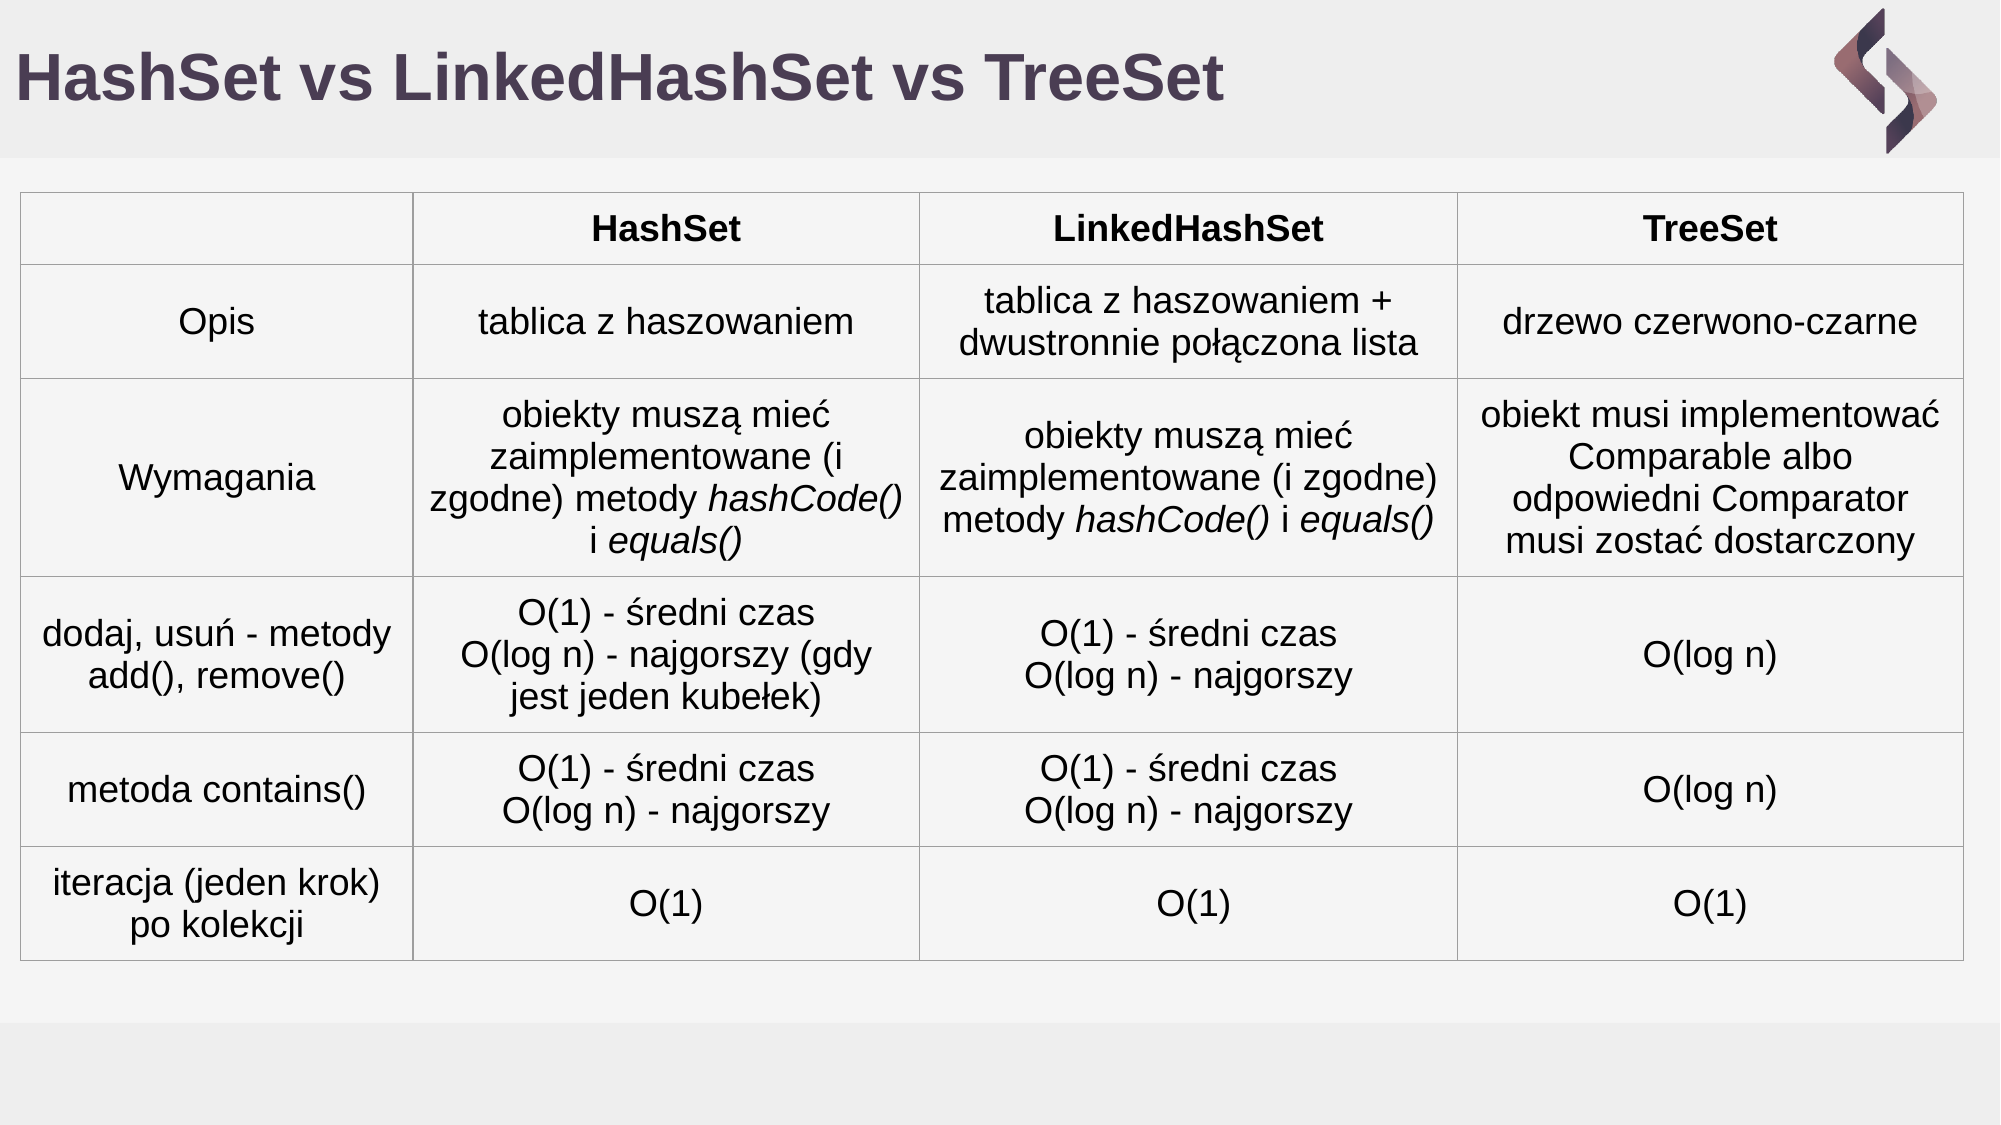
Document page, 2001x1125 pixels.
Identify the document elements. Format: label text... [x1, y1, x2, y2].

table_cell O(1) - średni czas O(log n) - najgorszy [414, 733, 919, 846]
table_cell iteracja (jeden krok) po kolekcji [21, 847, 412, 960]
table_cell O(1) - średni czas O(log n) - najgorszy [920, 733, 1457, 846]
table_header LinkedHashSet [920, 193, 1457, 264]
table_cell Opis [21, 265, 412, 378]
table_cell drzewo czerwono-czarne [1458, 265, 1963, 378]
table_cell tablica z haszowaniem [414, 265, 919, 378]
table_cell dodaj, usuń - metody add(), remove() [21, 577, 412, 732]
table_header TreeSet [1458, 193, 1963, 264]
table_cell O(log n) [1458, 733, 1963, 846]
table_cell obiekty muszą mieć zaimplementowane (i zgodne) metody hashCode() i equals() [414, 379, 919, 576]
table_cell O(1) - średni czas O(log n) - najgorszy (gdy jest jeden kubełek) [414, 577, 919, 732]
table_cell Wymagania [21, 379, 412, 576]
table_cell tablica z haszowaniem + dwustronnie połączona lista [920, 265, 1457, 378]
table_header HashSet [414, 193, 919, 264]
picture [1787, 0, 2001, 166]
table_cell O(1) [414, 847, 919, 960]
table_cell obiekt musi implementować Comparable albo odpowiedni Comparator musi zostać dostarczony [1458, 379, 1963, 576]
table_cell O(log n) [1458, 577, 1963, 732]
table_cell O(1) [1458, 847, 1963, 960]
table_cell O(1) [920, 847, 1457, 960]
table_header [21, 193, 412, 264]
title HashSet vs LinkedHashSet vs TreeSet [0, 0, 1788, 158]
table_cell metoda contains() [21, 733, 412, 846]
table_cell O(1) - średni czas O(log n) - najgorszy [920, 577, 1457, 732]
table_cell obiekty muszą mieć zaimplementowane (i zgodne) metody hashCode() i equals() [920, 379, 1457, 576]
